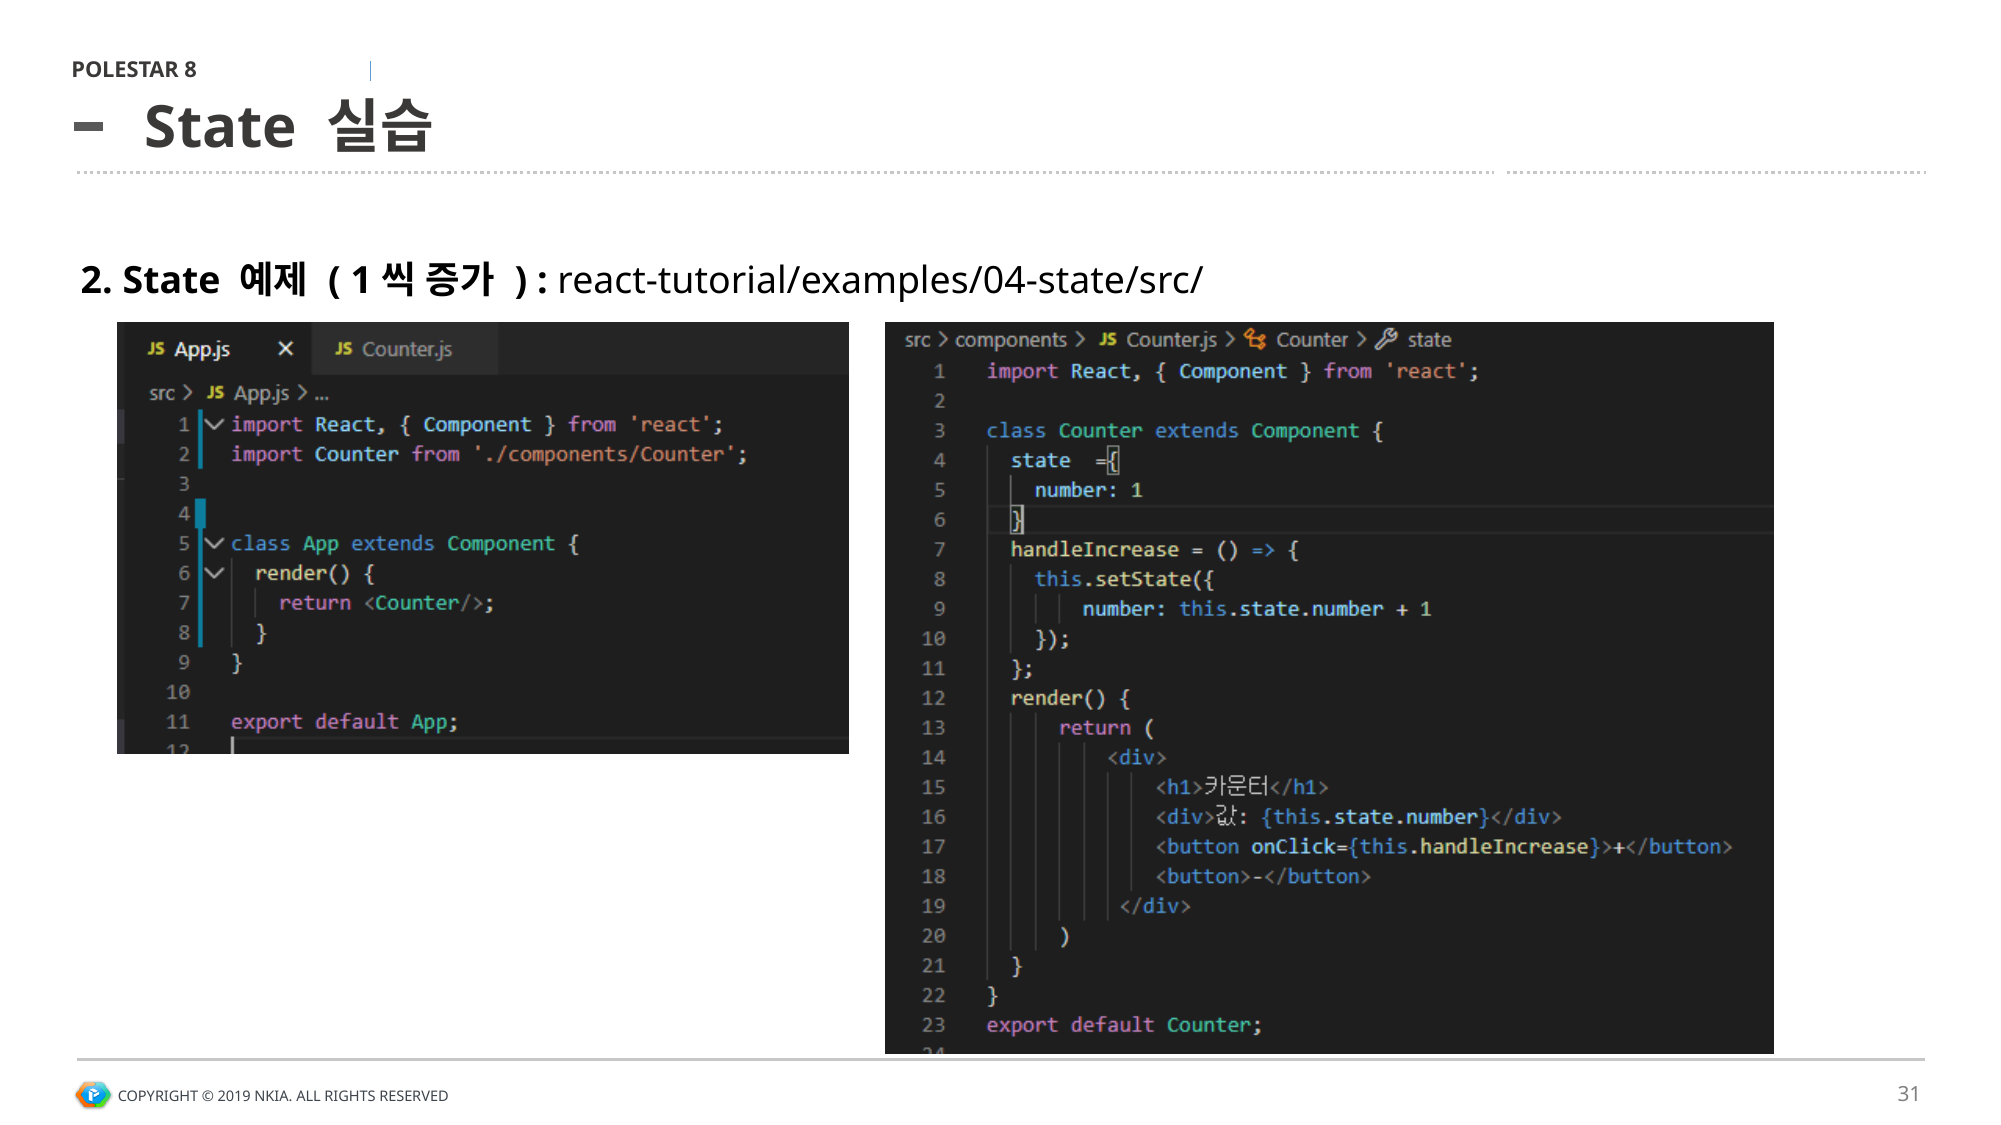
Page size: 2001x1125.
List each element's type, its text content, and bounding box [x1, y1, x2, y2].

picture [67, 1079, 118, 1111]
picture [885, 322, 1774, 1054]
text_box 2. State 예제 ( 1씩 증가 ) : react-tutorial/examples/04-state/src/ [65, 248, 1552, 309]
title State 실습 [130, 89, 1597, 165]
picture [117, 322, 849, 754]
